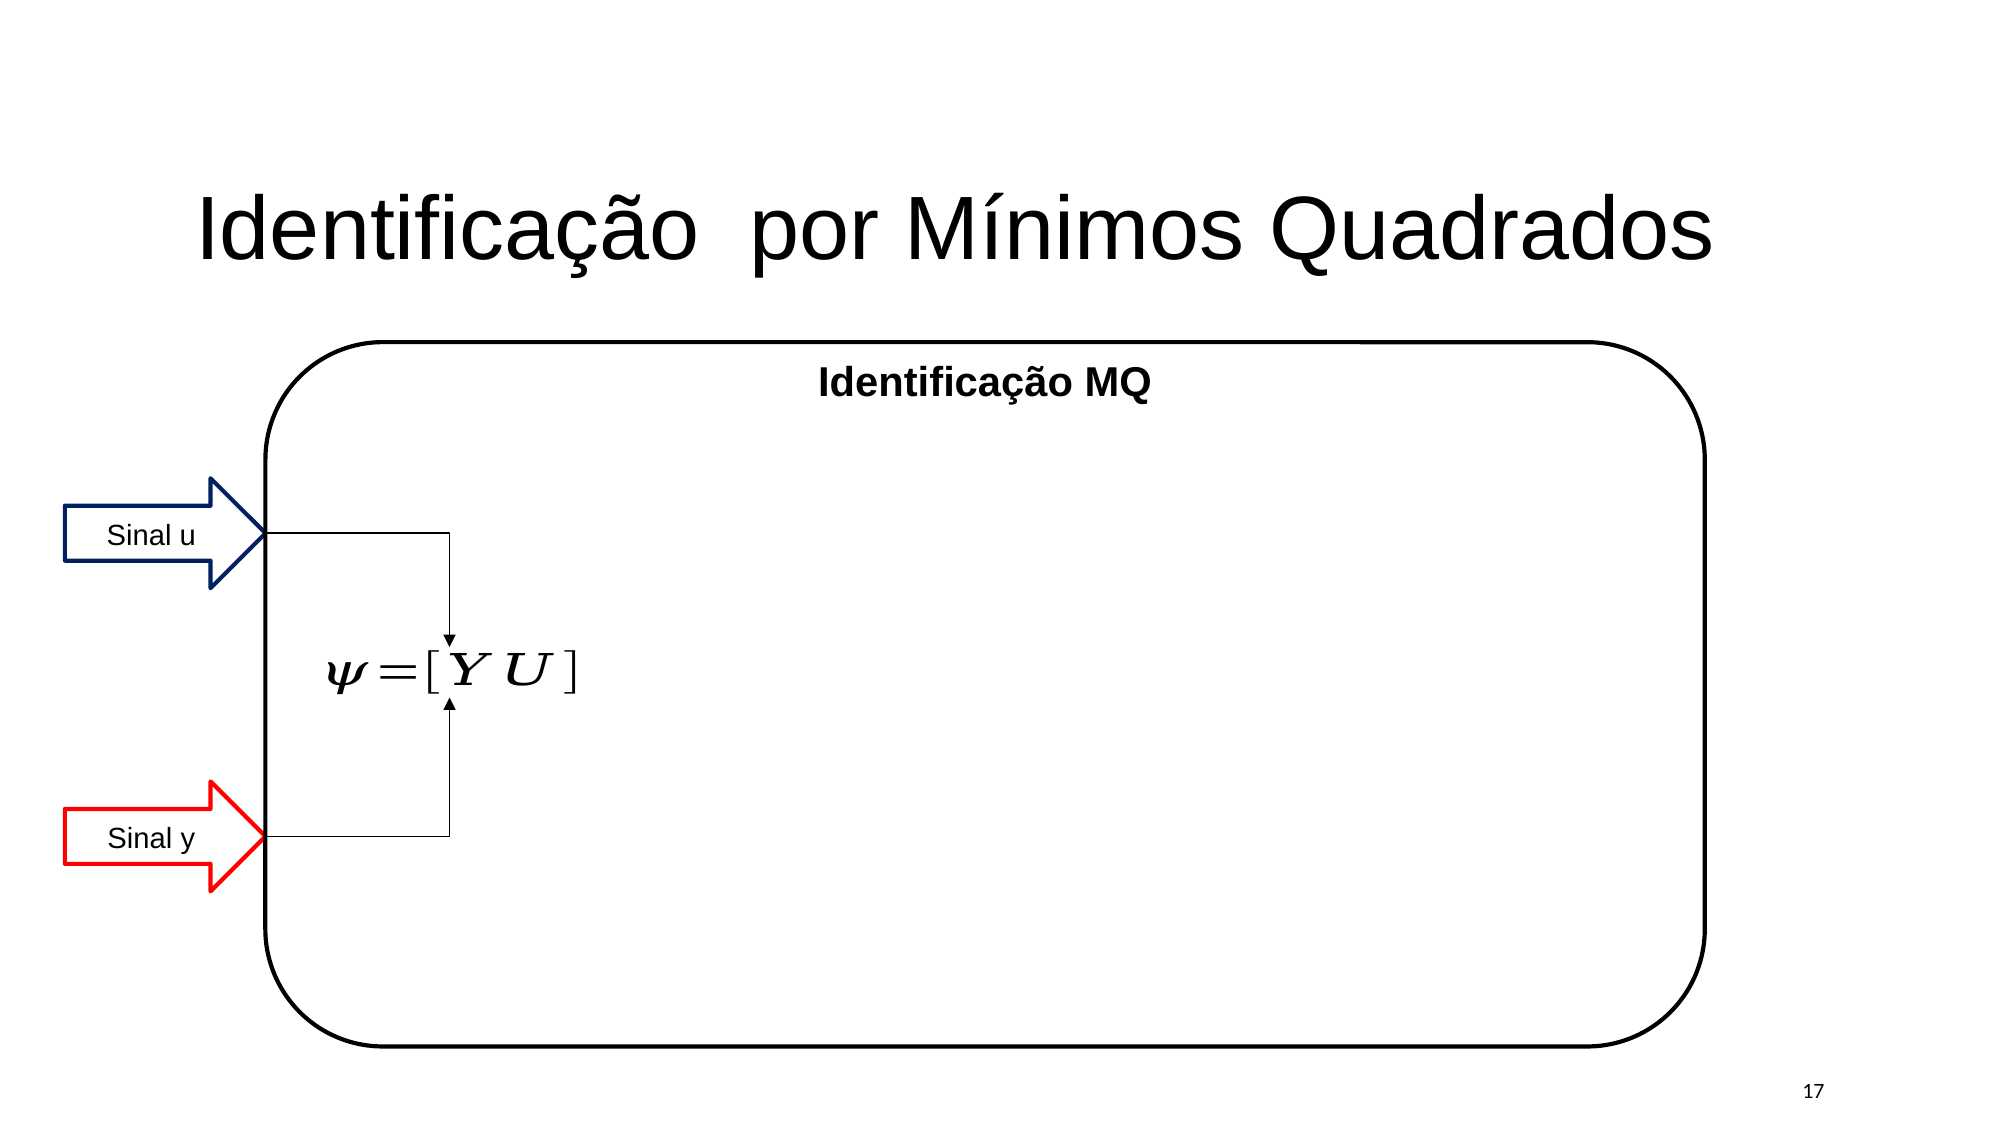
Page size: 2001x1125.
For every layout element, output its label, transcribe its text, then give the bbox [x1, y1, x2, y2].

text_box Sinal u [62, 476, 263, 591]
slide_number 17 [1624, 1059, 1840, 1120]
title Identificação por Mínimos Quadrados [180, 47, 1830, 285]
text_box Sinal y [62, 779, 263, 894]
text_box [265, 697, 450, 837]
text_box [265, 532, 450, 648]
text_box Identificação MQ [263, 340, 1707, 1049]
